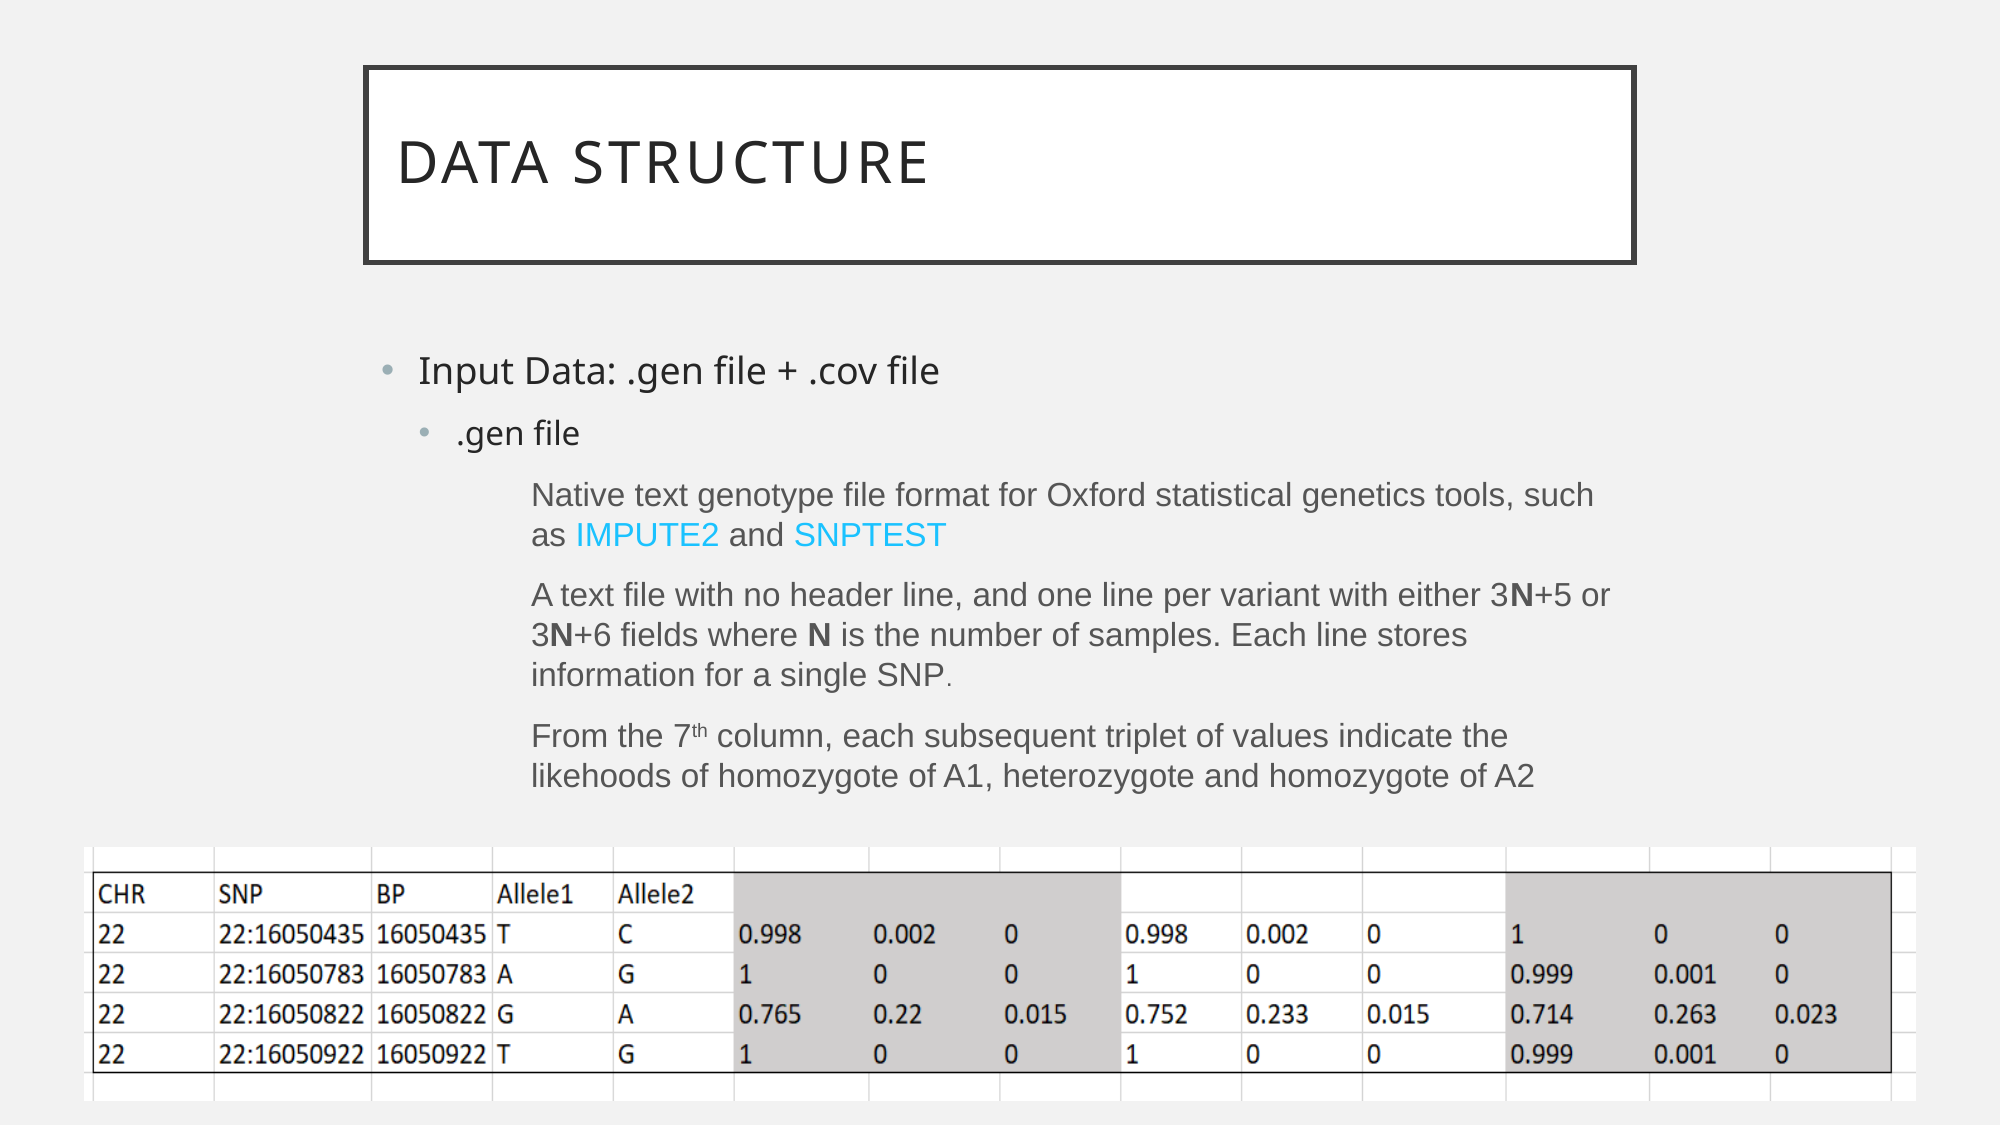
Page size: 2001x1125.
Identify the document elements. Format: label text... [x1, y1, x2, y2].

picture [84, 847, 1916, 1101]
title Data structure [363, 65, 1637, 265]
list Input Data: .gen file + .cov file .gen file Native text genotype file format for Oxford statistical genetics tools, such as IMPUTE2 and SNPTEST A text file with no header line, and one line per variant with either 3N+5 or 3N+6 fields where N is the number of samples. Each line stores information for a single SNP. From the 7th column, each subsequent triplet of values indicate the likehoods of homozygote of A1, heterozygote and homozygote of A2 [366, 339, 1634, 847]
